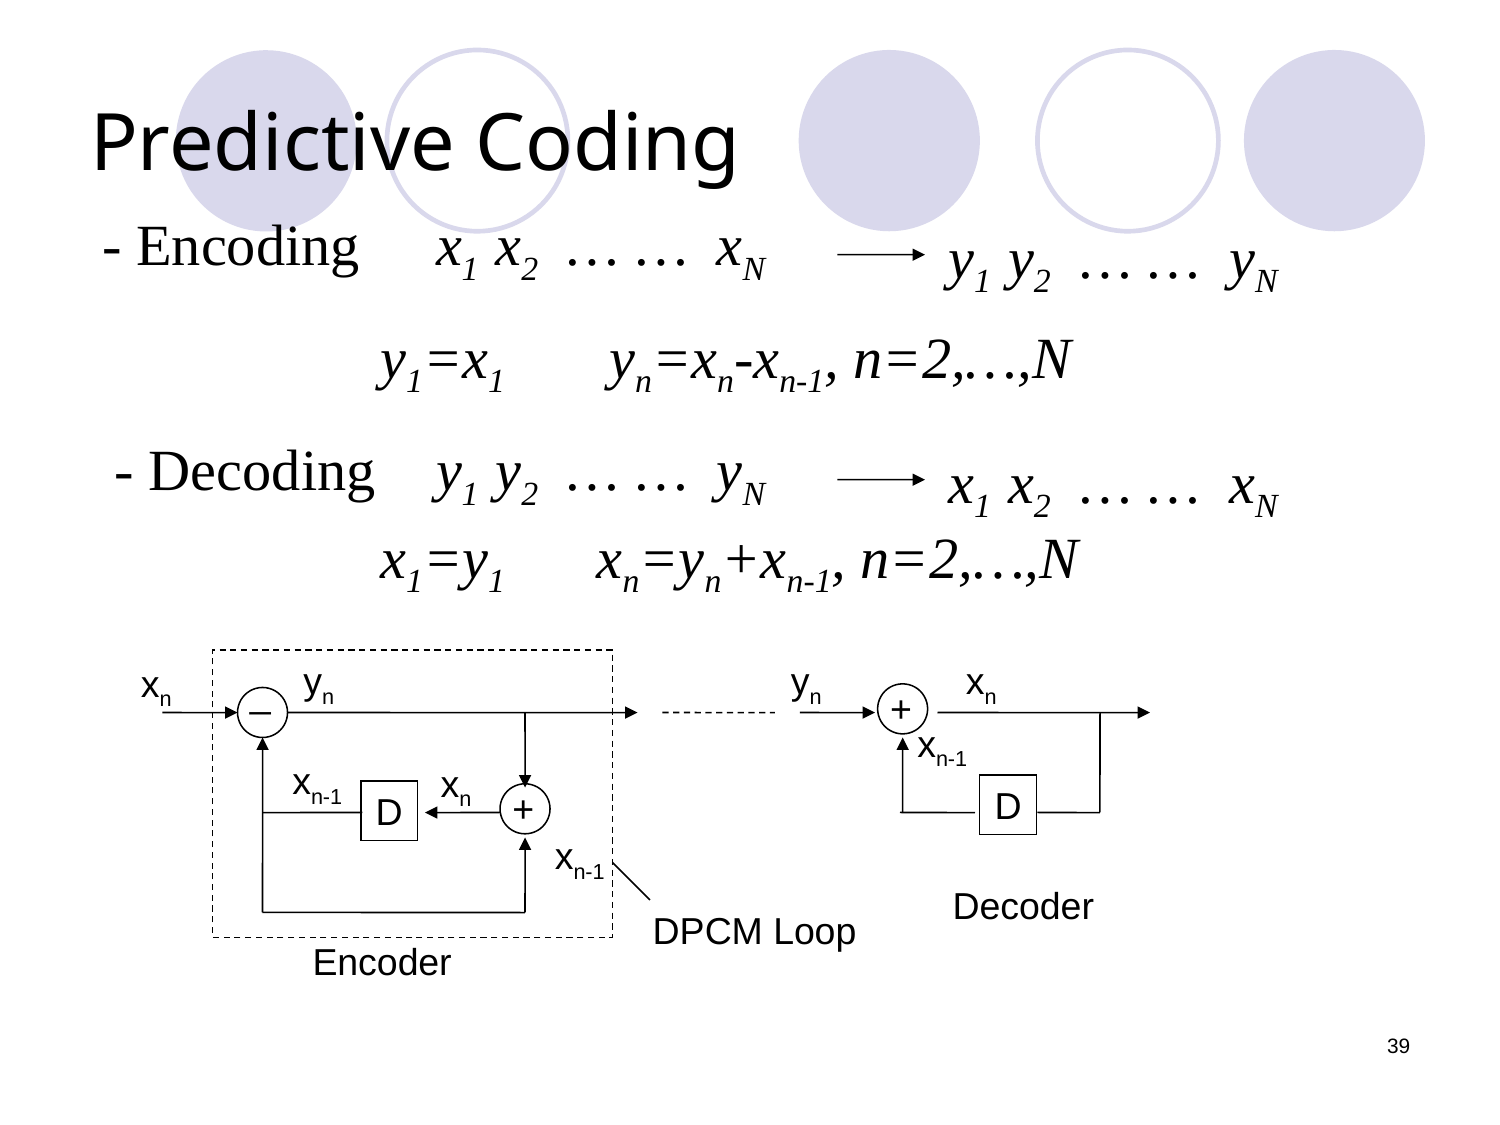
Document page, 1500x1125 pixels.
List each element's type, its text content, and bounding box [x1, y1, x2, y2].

text_box x1=y1 [365, 512, 521, 607]
text_box y1=x1 [365, 312, 521, 407]
text_box xn=yn+xn-1, n=2,…,N [582, 512, 1094, 607]
text_box x1 x2 … … xN [933, 437, 1302, 532]
text_box yn [776, 649, 837, 716]
text_box y1 y2 … … yN [421, 425, 789, 520]
text_box Decoder [937, 874, 1109, 935]
text_box [837, 248, 925, 261]
text_box y1 y2 … … yN [933, 212, 1302, 307]
text_box [877, 683, 928, 734]
text_box Encoder [297, 938, 467, 991]
title Predictive Coding [75, 45, 1425, 233]
text_box xn [951, 649, 1012, 716]
text_box - Decoding [100, 425, 391, 510]
text_box [212, 649, 613, 938]
text_box - Encoding [87, 200, 376, 285]
text_box yn=xn-xn-1, n=2,…,N [594, 312, 1086, 407]
text_box xn [126, 652, 187, 719]
text_box [613, 706, 638, 719]
text_box [1101, 706, 1150, 719]
text_box x1 x2 … … xN [421, 200, 789, 295]
text_box xn-1 [902, 712, 983, 779]
text_box D [979, 774, 1037, 835]
text_box + [875, 677, 927, 738]
slide_number 39 [1074, 1024, 1426, 1101]
text_box xn-1 [613, 824, 620, 891]
text_box [896, 738, 902, 750]
text_box [837, 706, 875, 719]
text_box [837, 473, 925, 486]
text_box DPCM Loop [637, 899, 872, 960]
